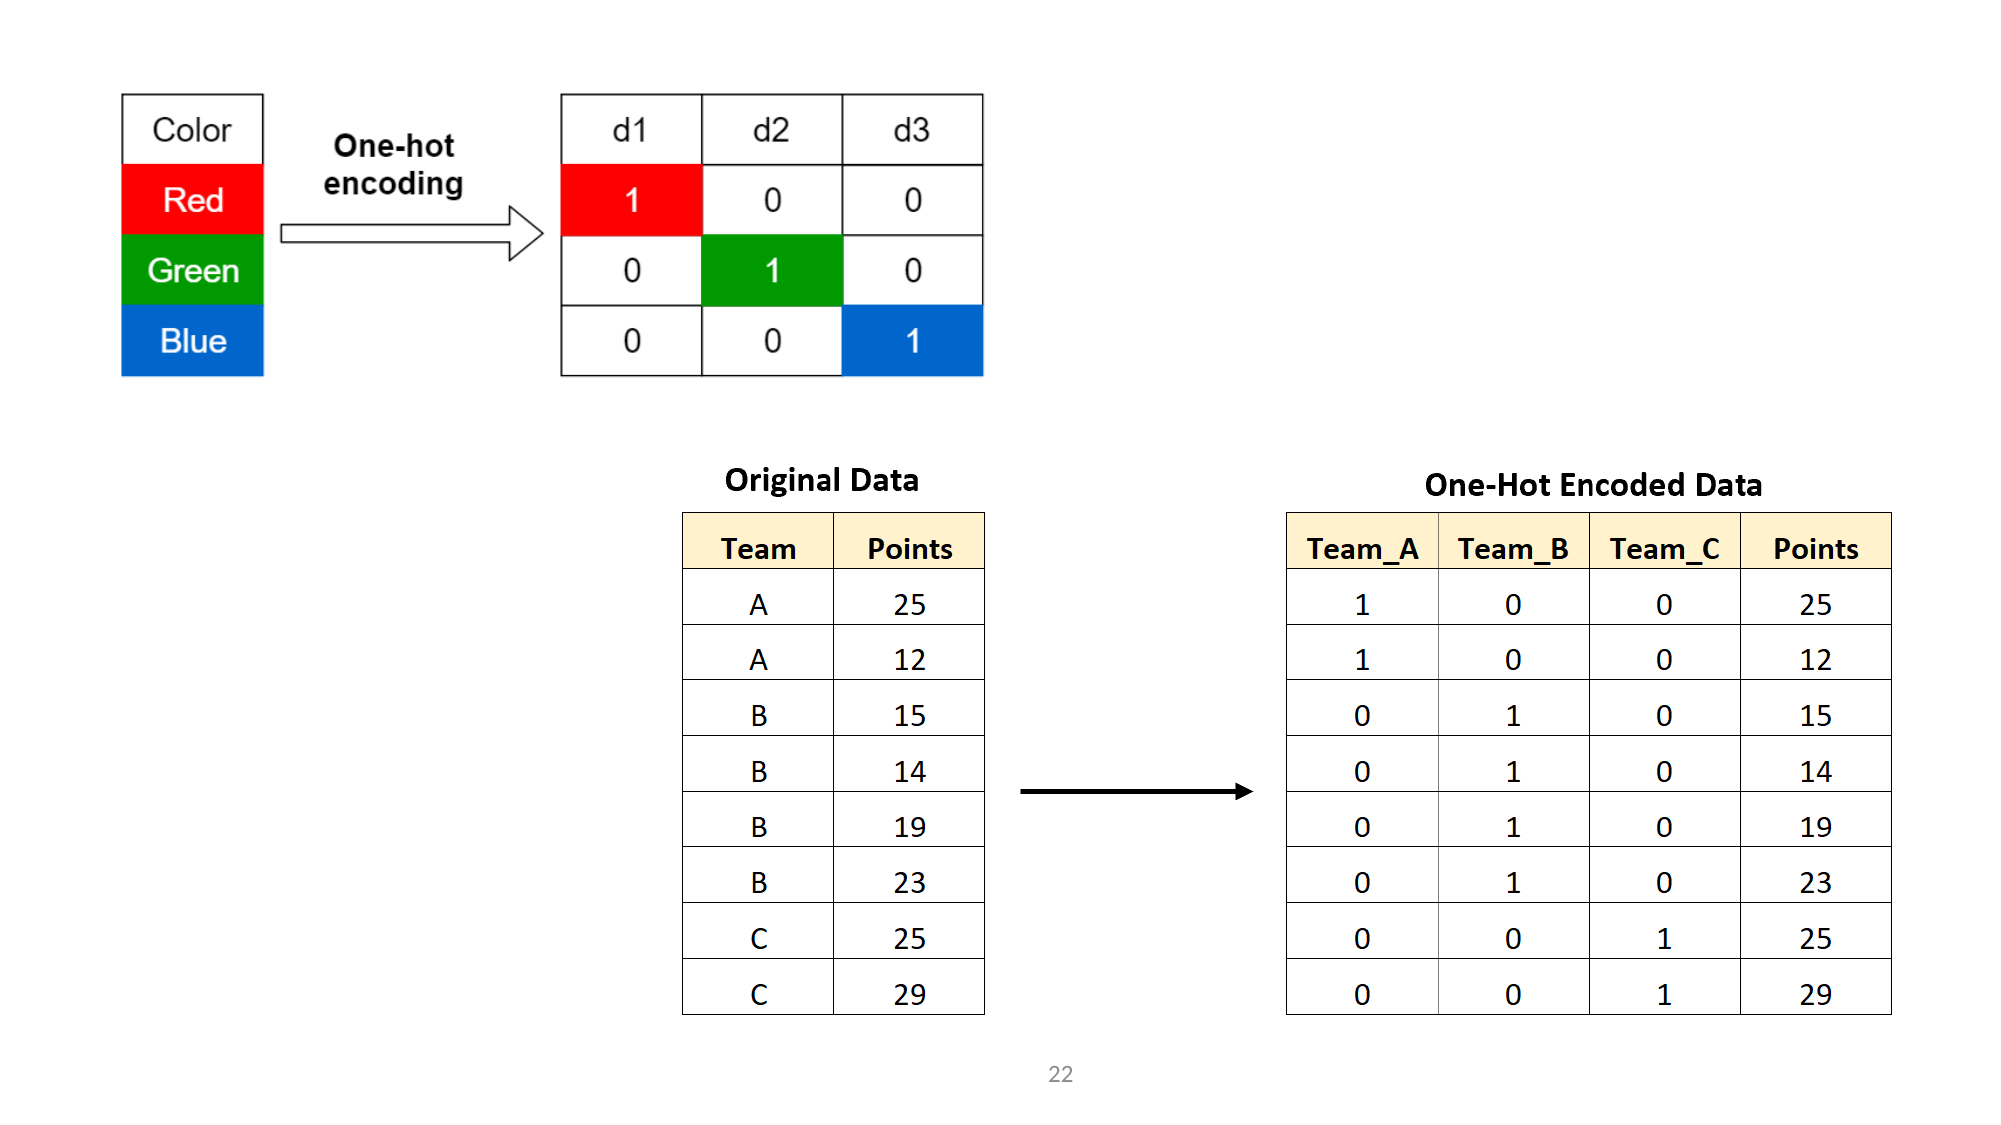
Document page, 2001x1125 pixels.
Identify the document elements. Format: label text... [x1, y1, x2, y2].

picture [63, 35, 1043, 436]
slide_number 22 [638, 1042, 1089, 1103]
picture [674, 454, 1898, 1023]
